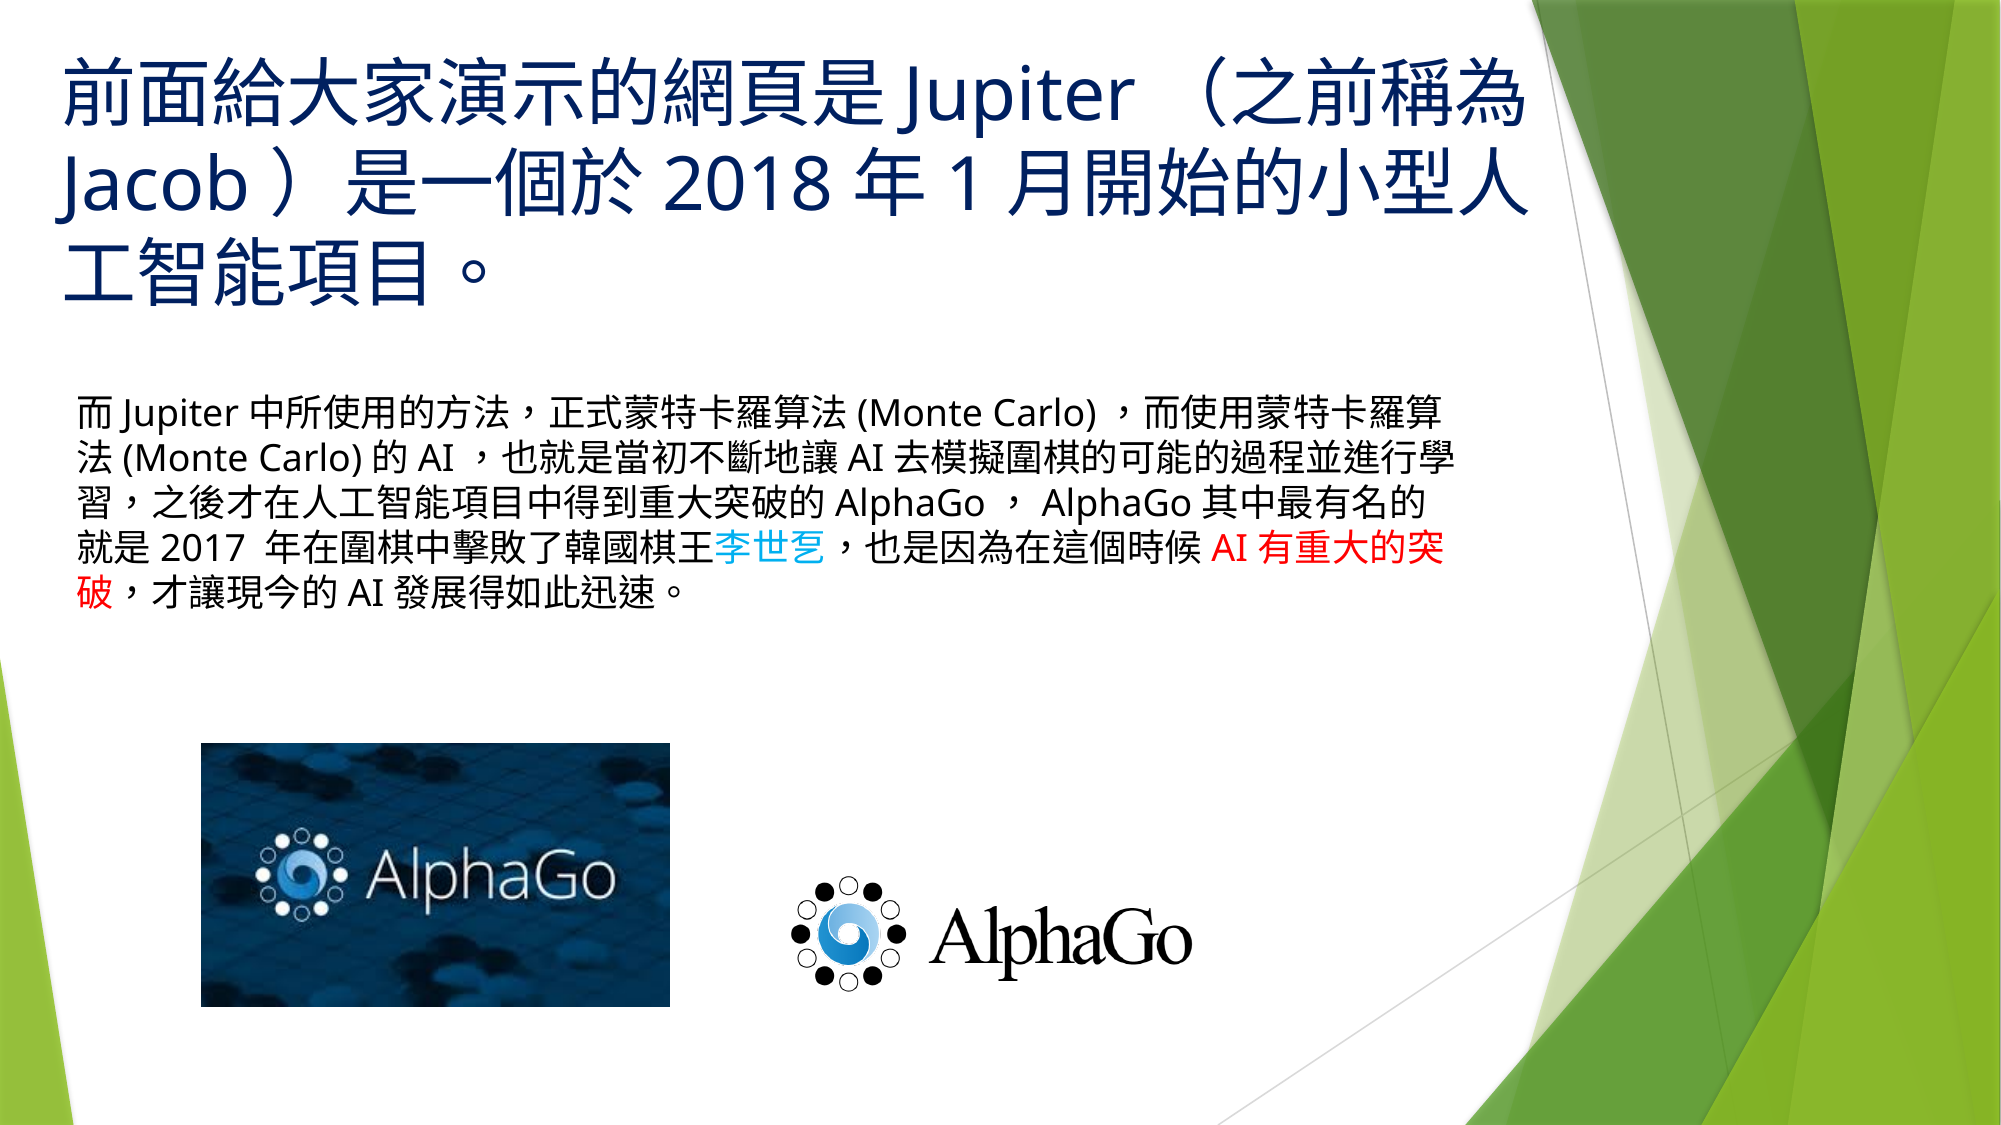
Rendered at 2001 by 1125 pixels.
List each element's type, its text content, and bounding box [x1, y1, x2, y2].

picture [200, 743, 671, 1007]
title 而Jupiter中所使用的方法，正式蒙特卡羅算法(Monte Carlo)，而使用蒙特卡羅算法(Monte Carlo)的AI，也就是當初不斷地讓AI去模擬圍棋的可能的過程並進行學習，之後才在人工智能項目中得到重大突破的AlphaGo，AlphaGo其中最有名的就是2017 年在圍棋中擊敗了韓國棋王李世乭，也是因為在這個時候AI有重大的突破，才讓現今的AI發展得如此迅速。 [61, 381, 1472, 784]
picture [788, 874, 1237, 993]
text_box 前面給大家演示的網頁是Jupiter（之前稱為Jacob）是一個於2018年1月開始的小型人工智能項目。 [46, 38, 1573, 323]
